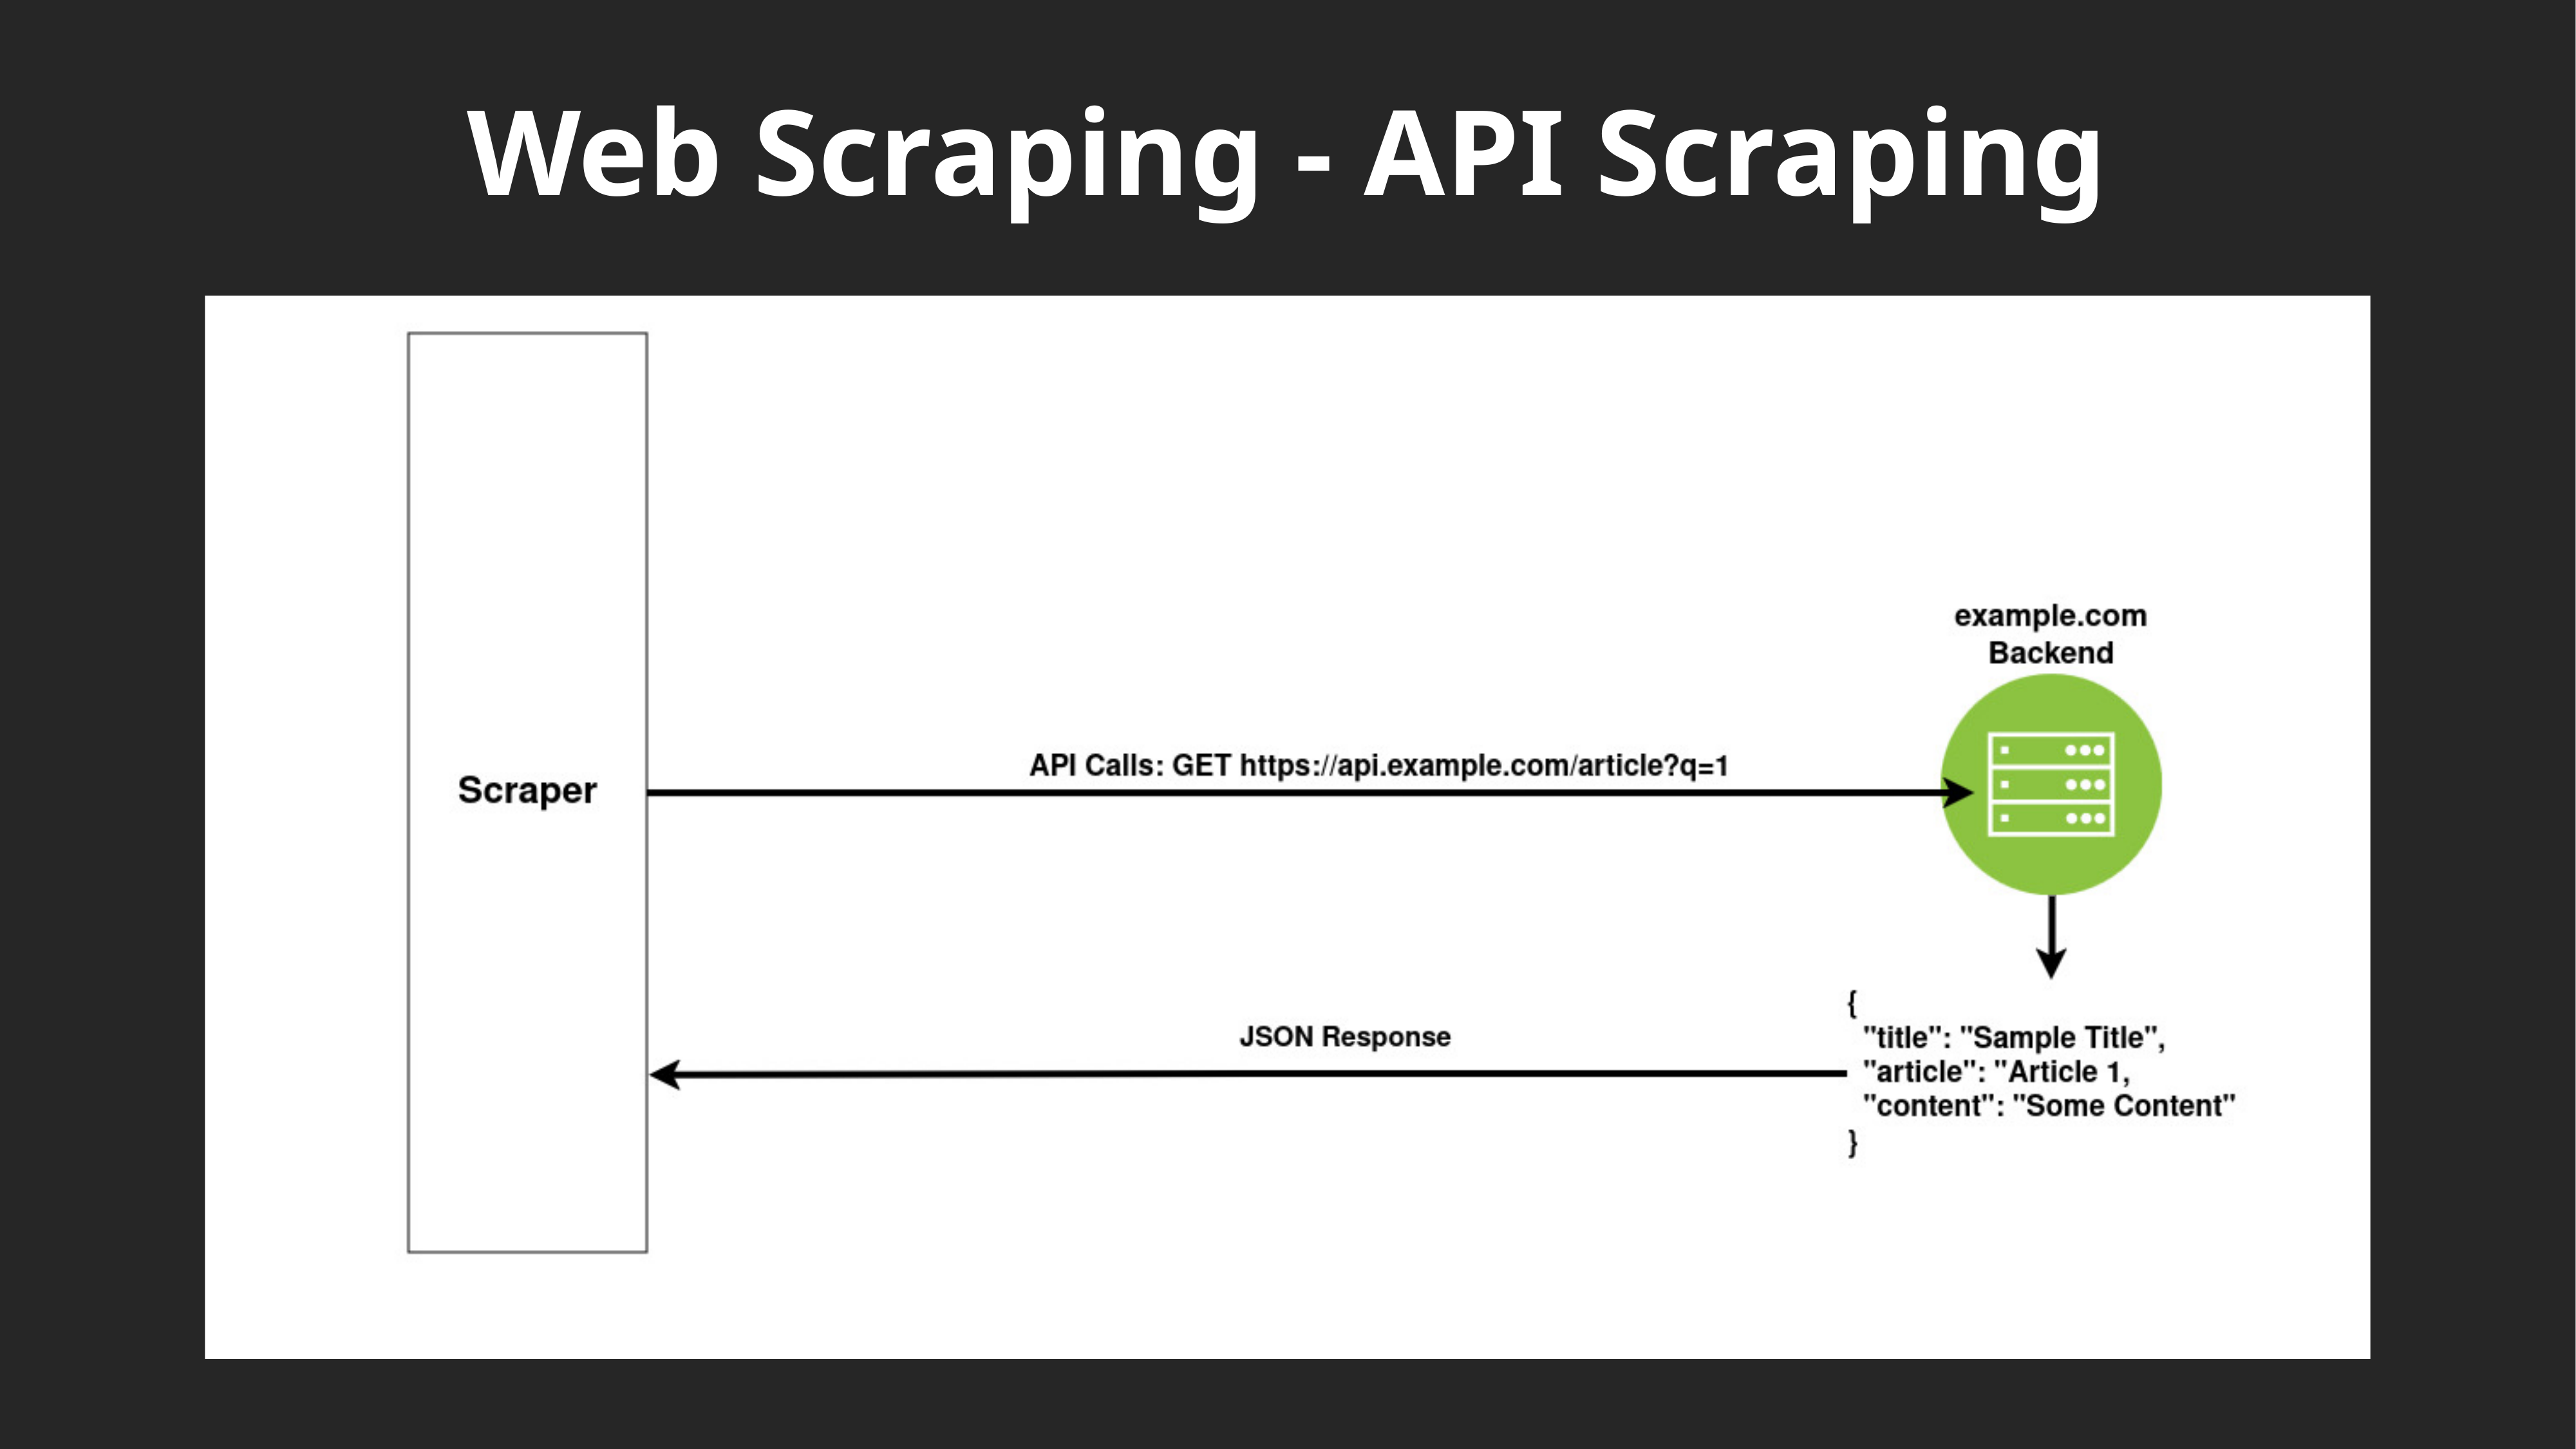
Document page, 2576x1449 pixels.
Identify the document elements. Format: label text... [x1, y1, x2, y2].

title Web Scraping - API Scraping [129, 72, 2447, 314]
picture [205, 296, 2371, 1359]
